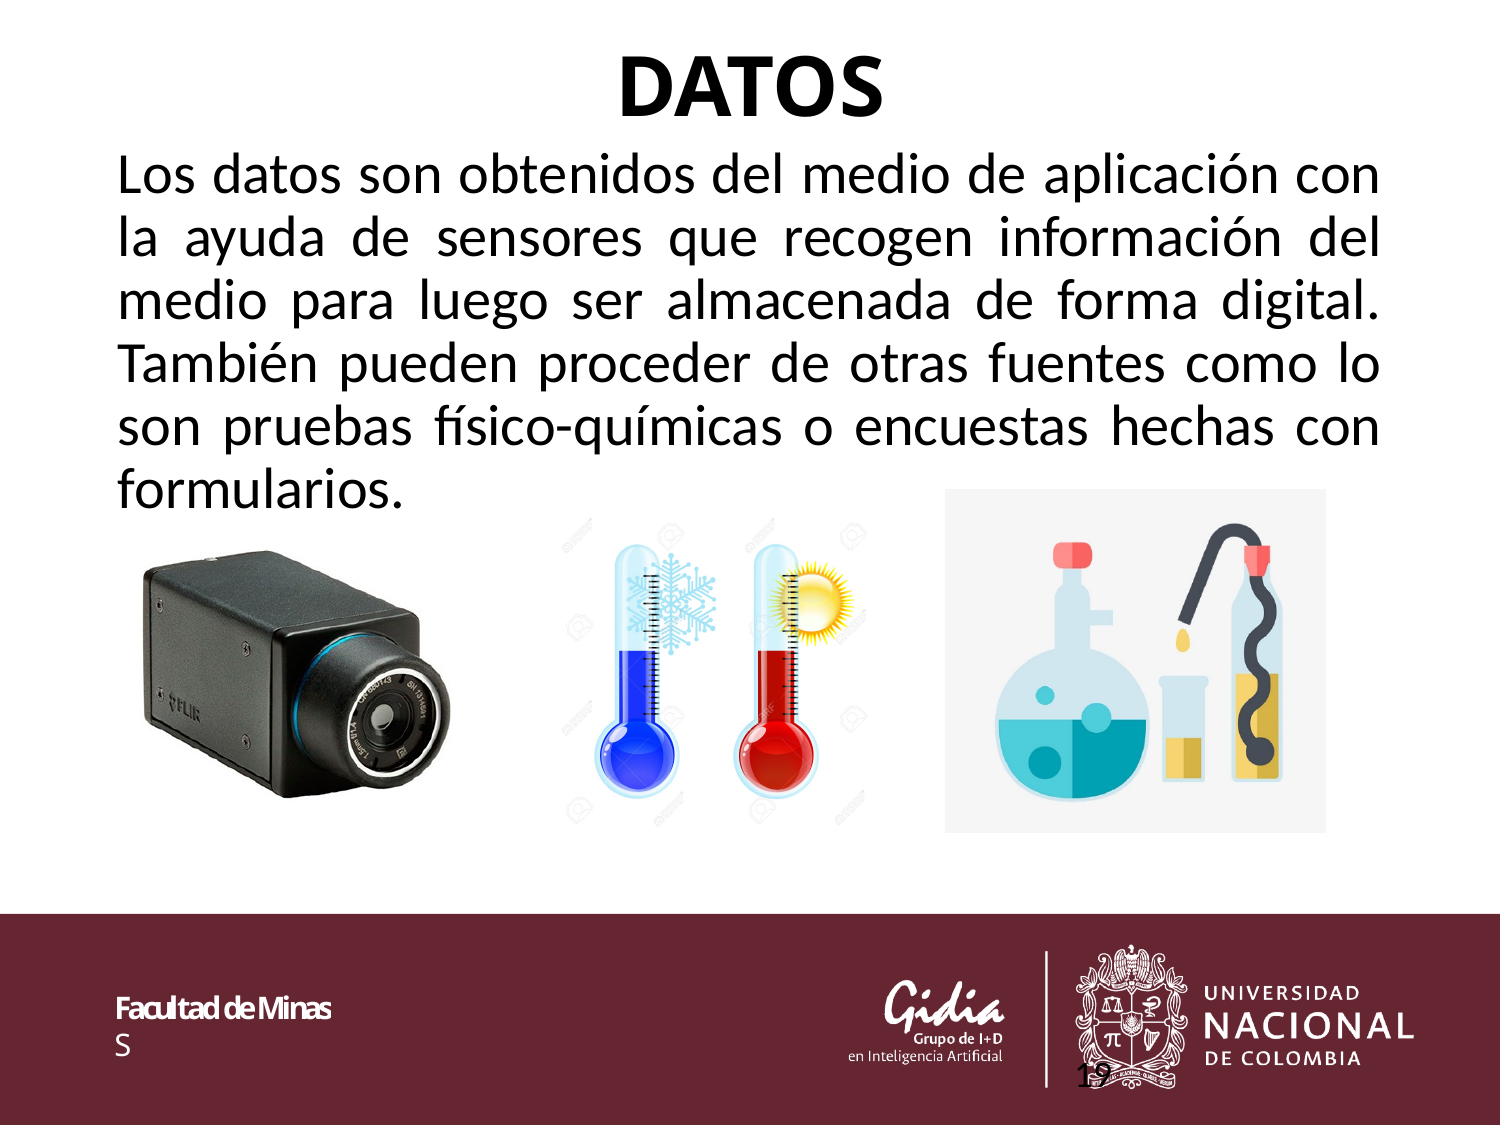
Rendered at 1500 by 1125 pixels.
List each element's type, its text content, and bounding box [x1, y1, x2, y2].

slide_number 19 [1059, 1042, 1397, 1103]
picture [773, 933, 1493, 1105]
list Los datos son obtenidos del medio de aplicación con la ayuda de sensores que recogen información del medio para luego ser almacenada de forma digital. También pueden proceder de otras fuentes como lo son pruebas físico-químicas o encuestas hechas con formularios. [103, 135, 1397, 708]
picture [553, 510, 876, 833]
picture [945, 489, 1326, 833]
title DATOS [103, 36, 1397, 135]
picture [124, 549, 454, 807]
